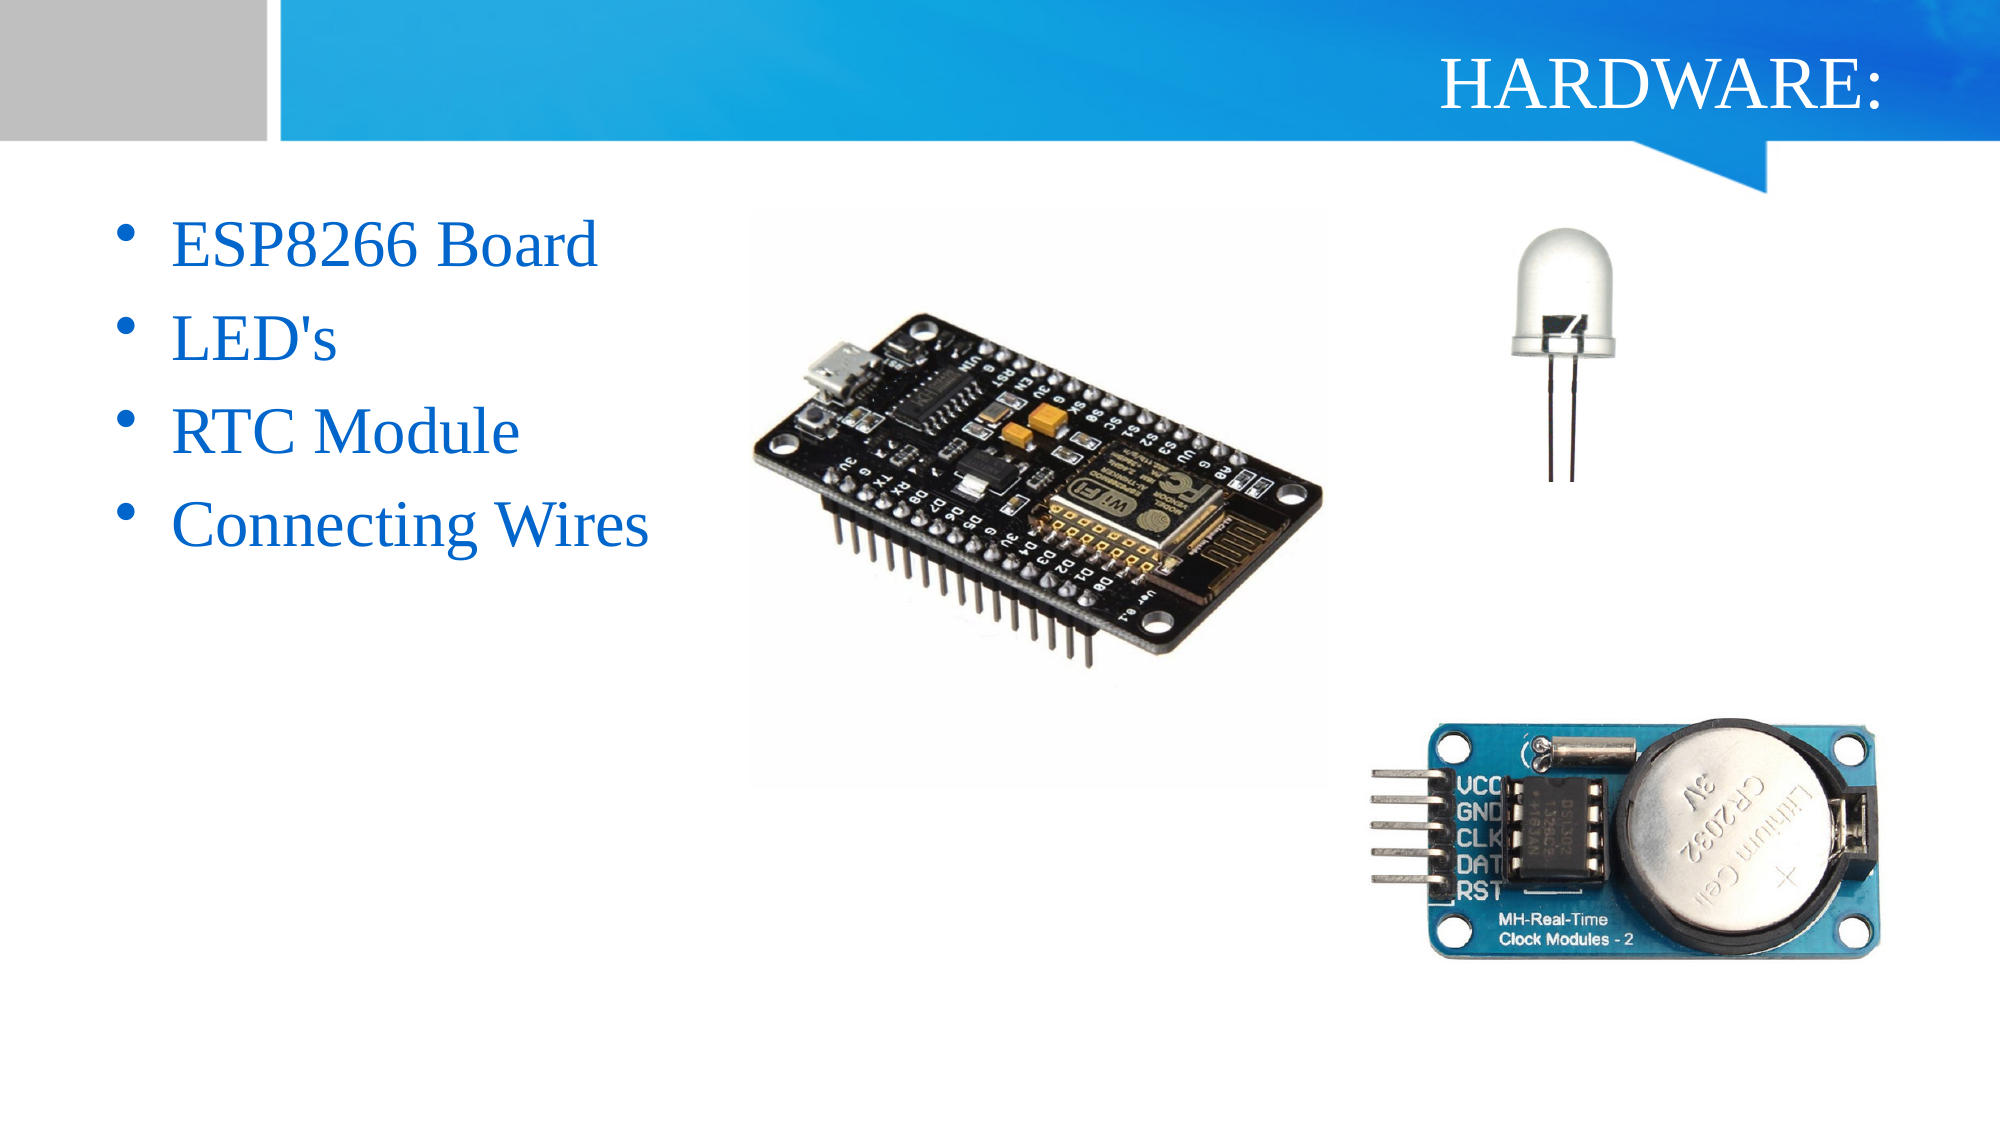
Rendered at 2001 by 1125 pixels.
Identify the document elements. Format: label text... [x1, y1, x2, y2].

list ESP8266 Board LED's RTC Module Connecting Wires [99, 192, 984, 1006]
picture [0, 0, 2000, 1125]
title HARDWARE: [99, 30, 1901, 127]
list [749, 210, 1328, 789]
